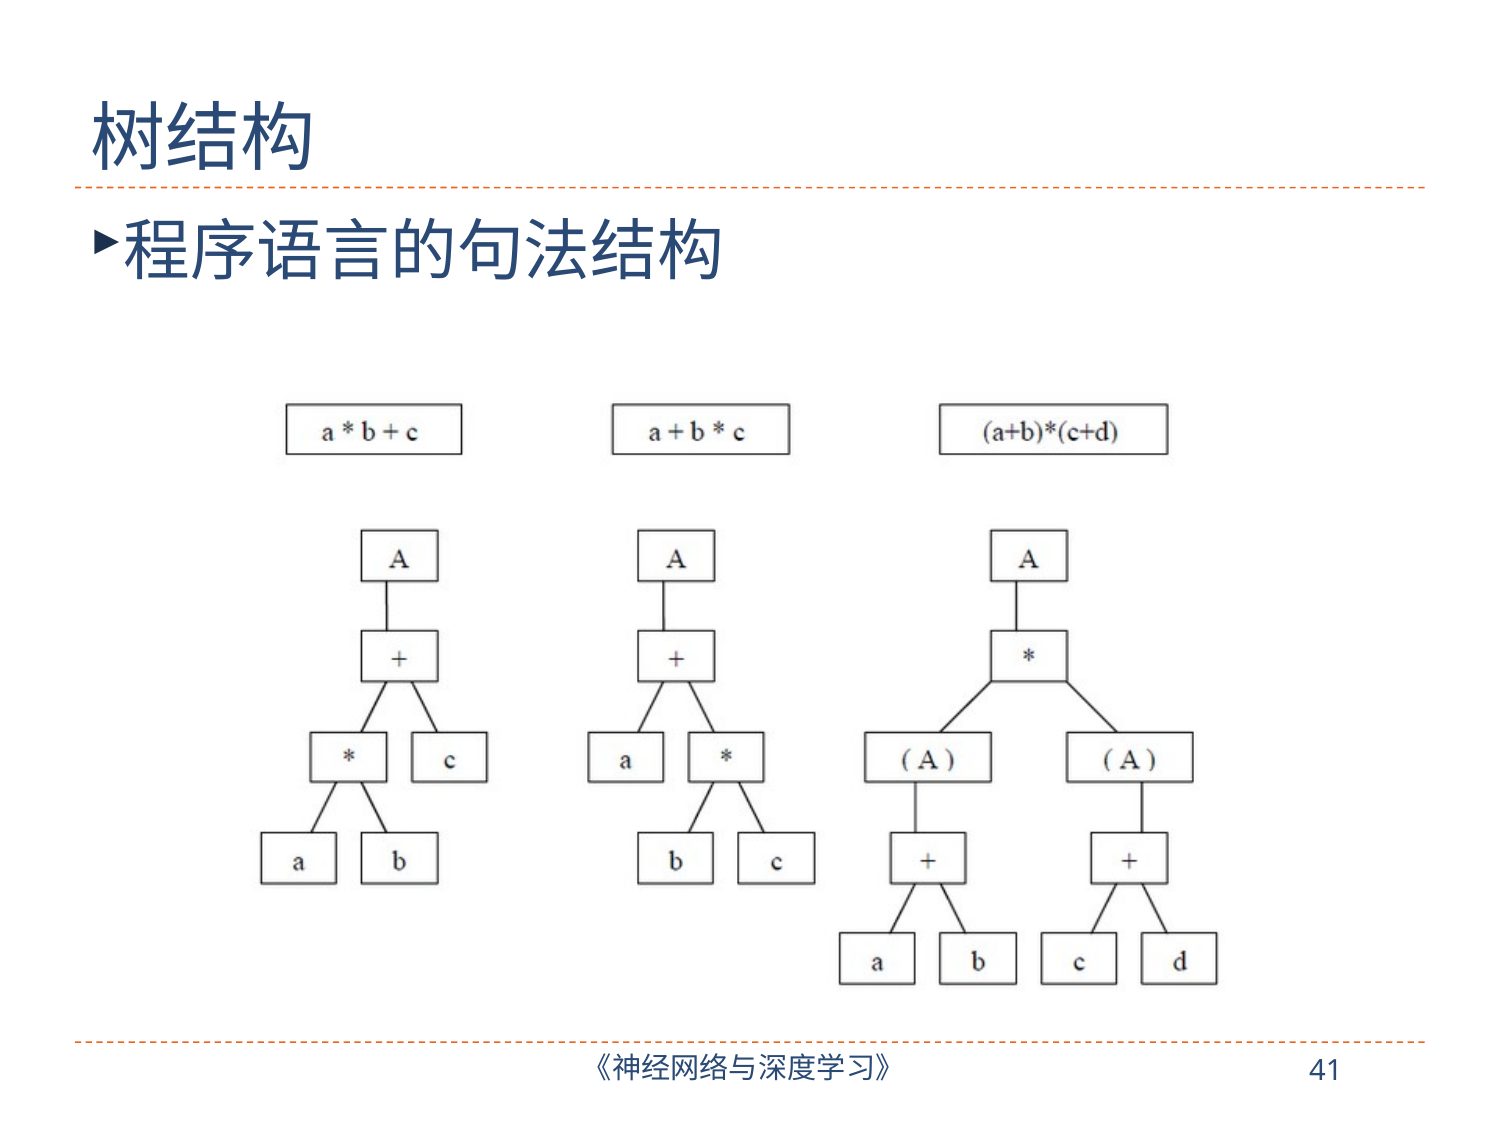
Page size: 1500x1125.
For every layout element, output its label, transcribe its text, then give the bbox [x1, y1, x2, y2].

title 树结构 [75, 24, 1425, 188]
list 程序语言的句法结构 [75, 200, 1425, 1010]
picture [199, 365, 1294, 1023]
